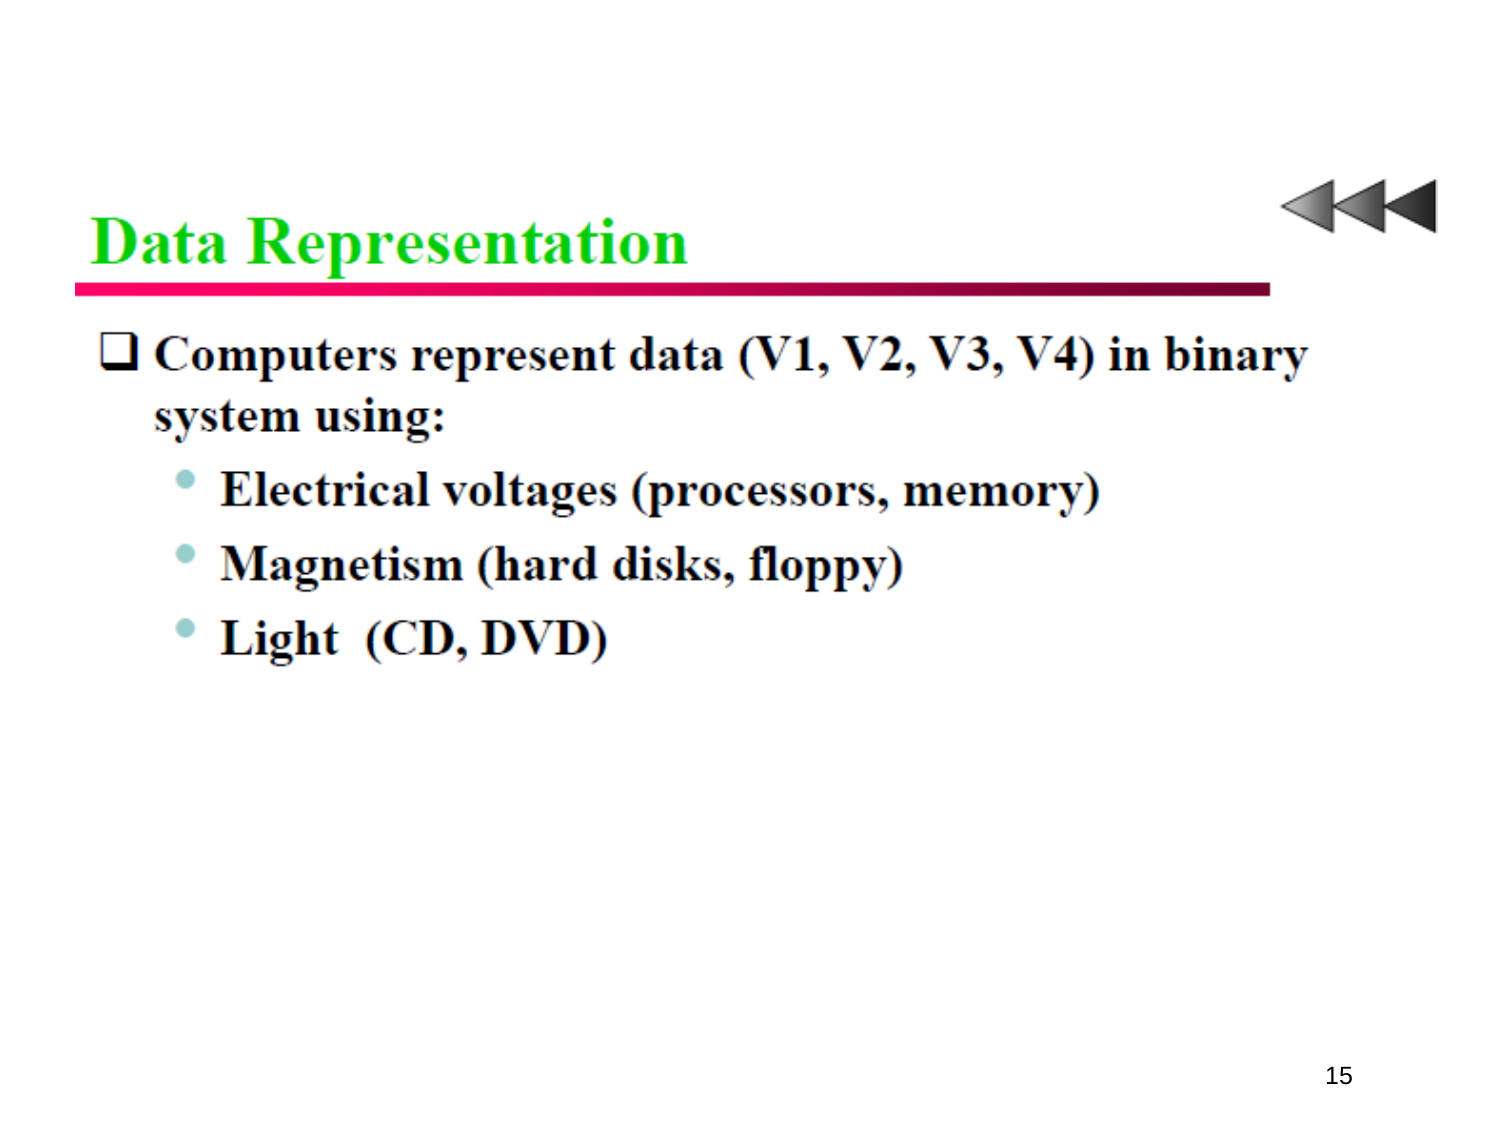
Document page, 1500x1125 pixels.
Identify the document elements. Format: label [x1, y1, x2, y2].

picture [74, 37, 1438, 1050]
